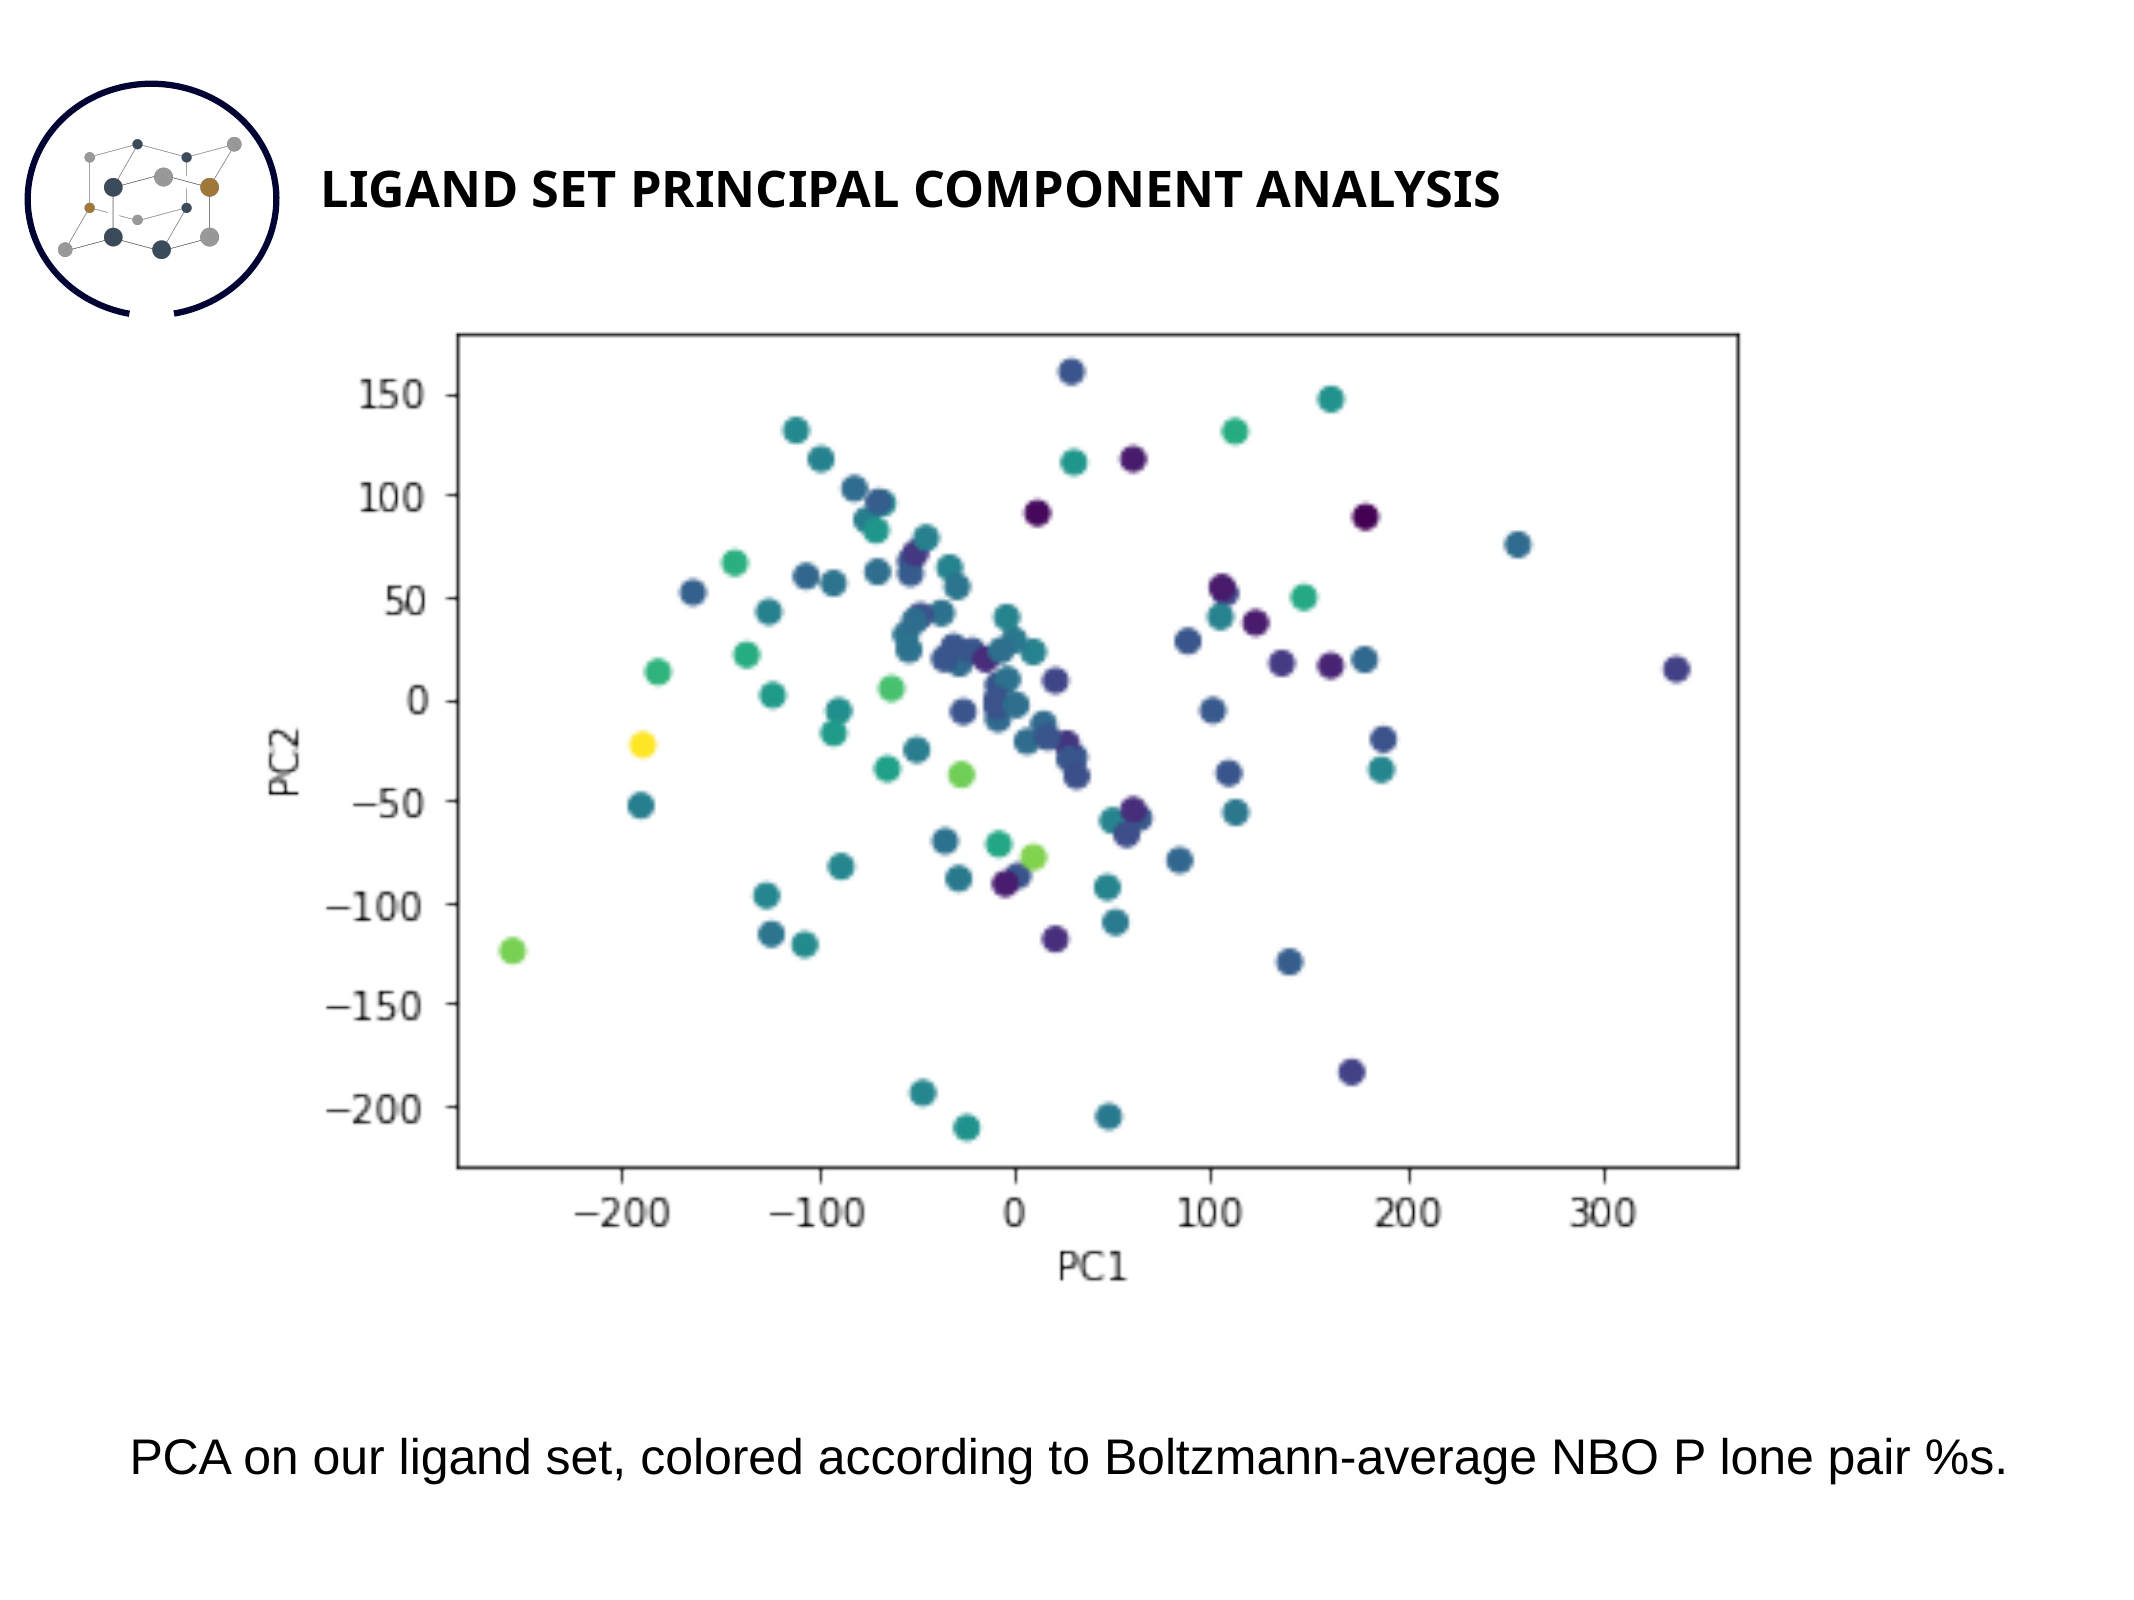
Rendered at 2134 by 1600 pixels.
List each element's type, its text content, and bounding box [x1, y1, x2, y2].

picture [243, 310, 1761, 1313]
text_box LIGAND SET PRINCIPAL COMPONENT ANALYSIS [315, 152, 2134, 223]
picture [57, 136, 242, 260]
text_box PCA on our ligand set, colored according to Boltzmann-average NBO P lone pair %s. [121, 1415, 2041, 1493]
